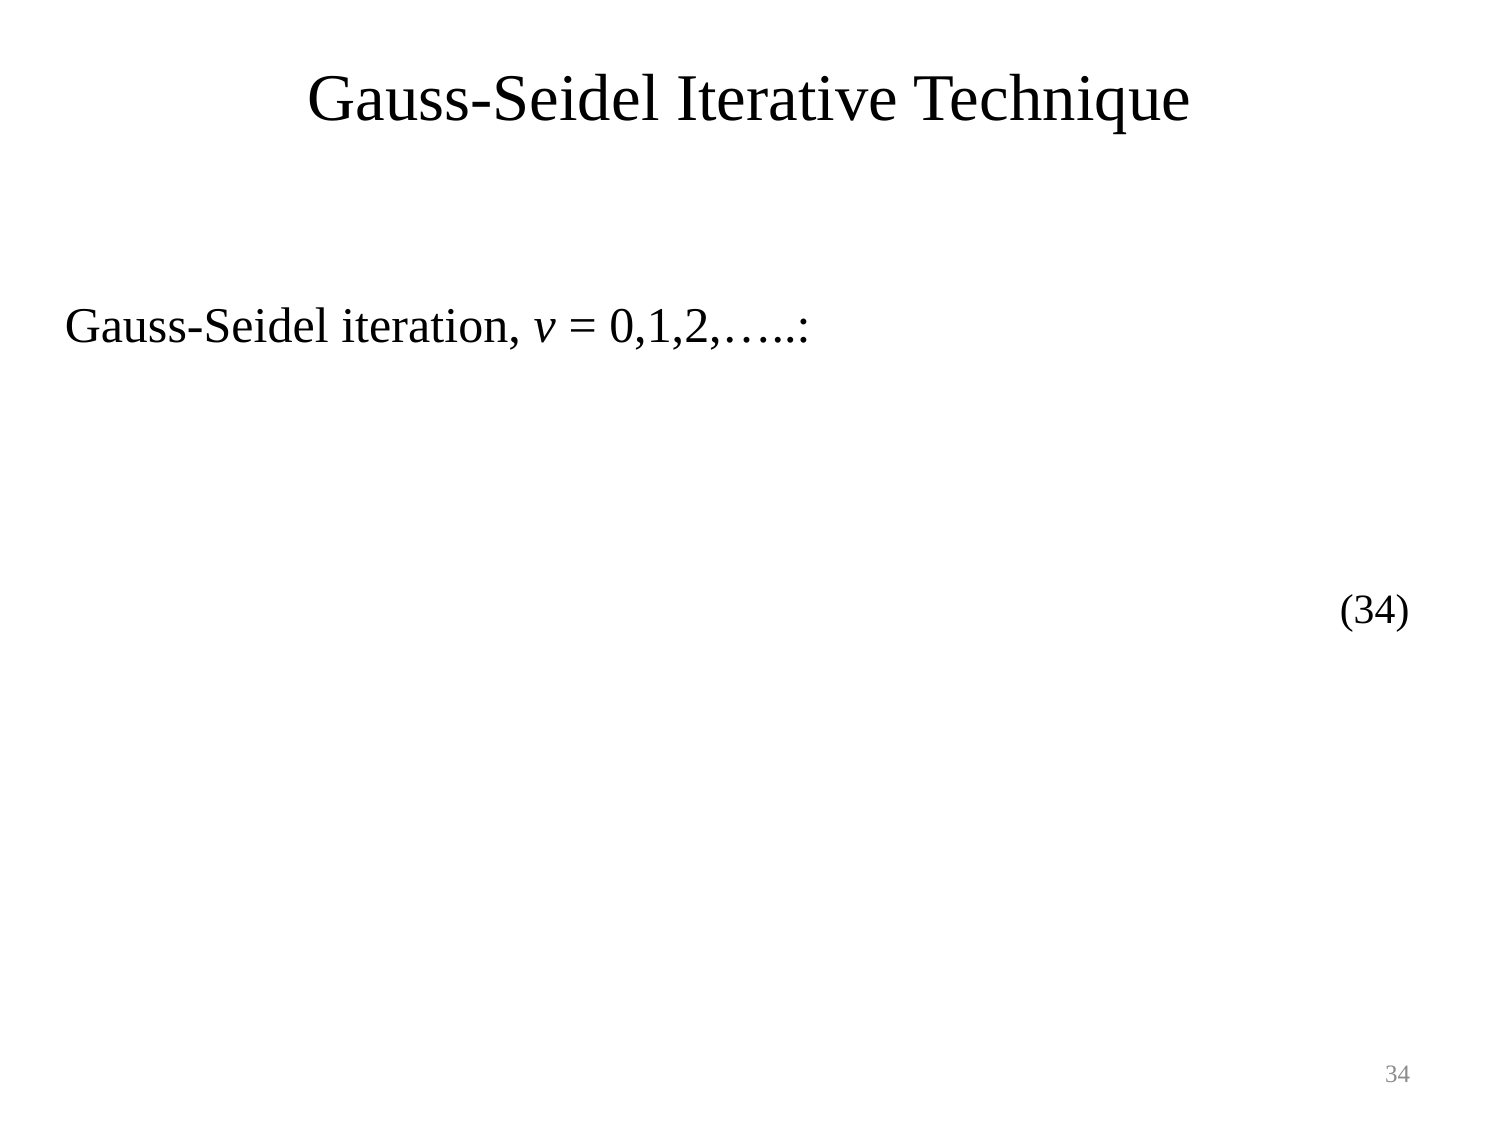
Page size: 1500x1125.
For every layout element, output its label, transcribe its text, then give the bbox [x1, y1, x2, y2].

title Gauss-Seidel Iterative Technique [0, 0, 1500, 188]
text_box (34) [1324, 524, 1500, 640]
text_box Gauss-Seidel iteration, v = 0,1,2,…..: [50, 224, 1500, 360]
slide_number 34 [1074, 1042, 1425, 1103]
